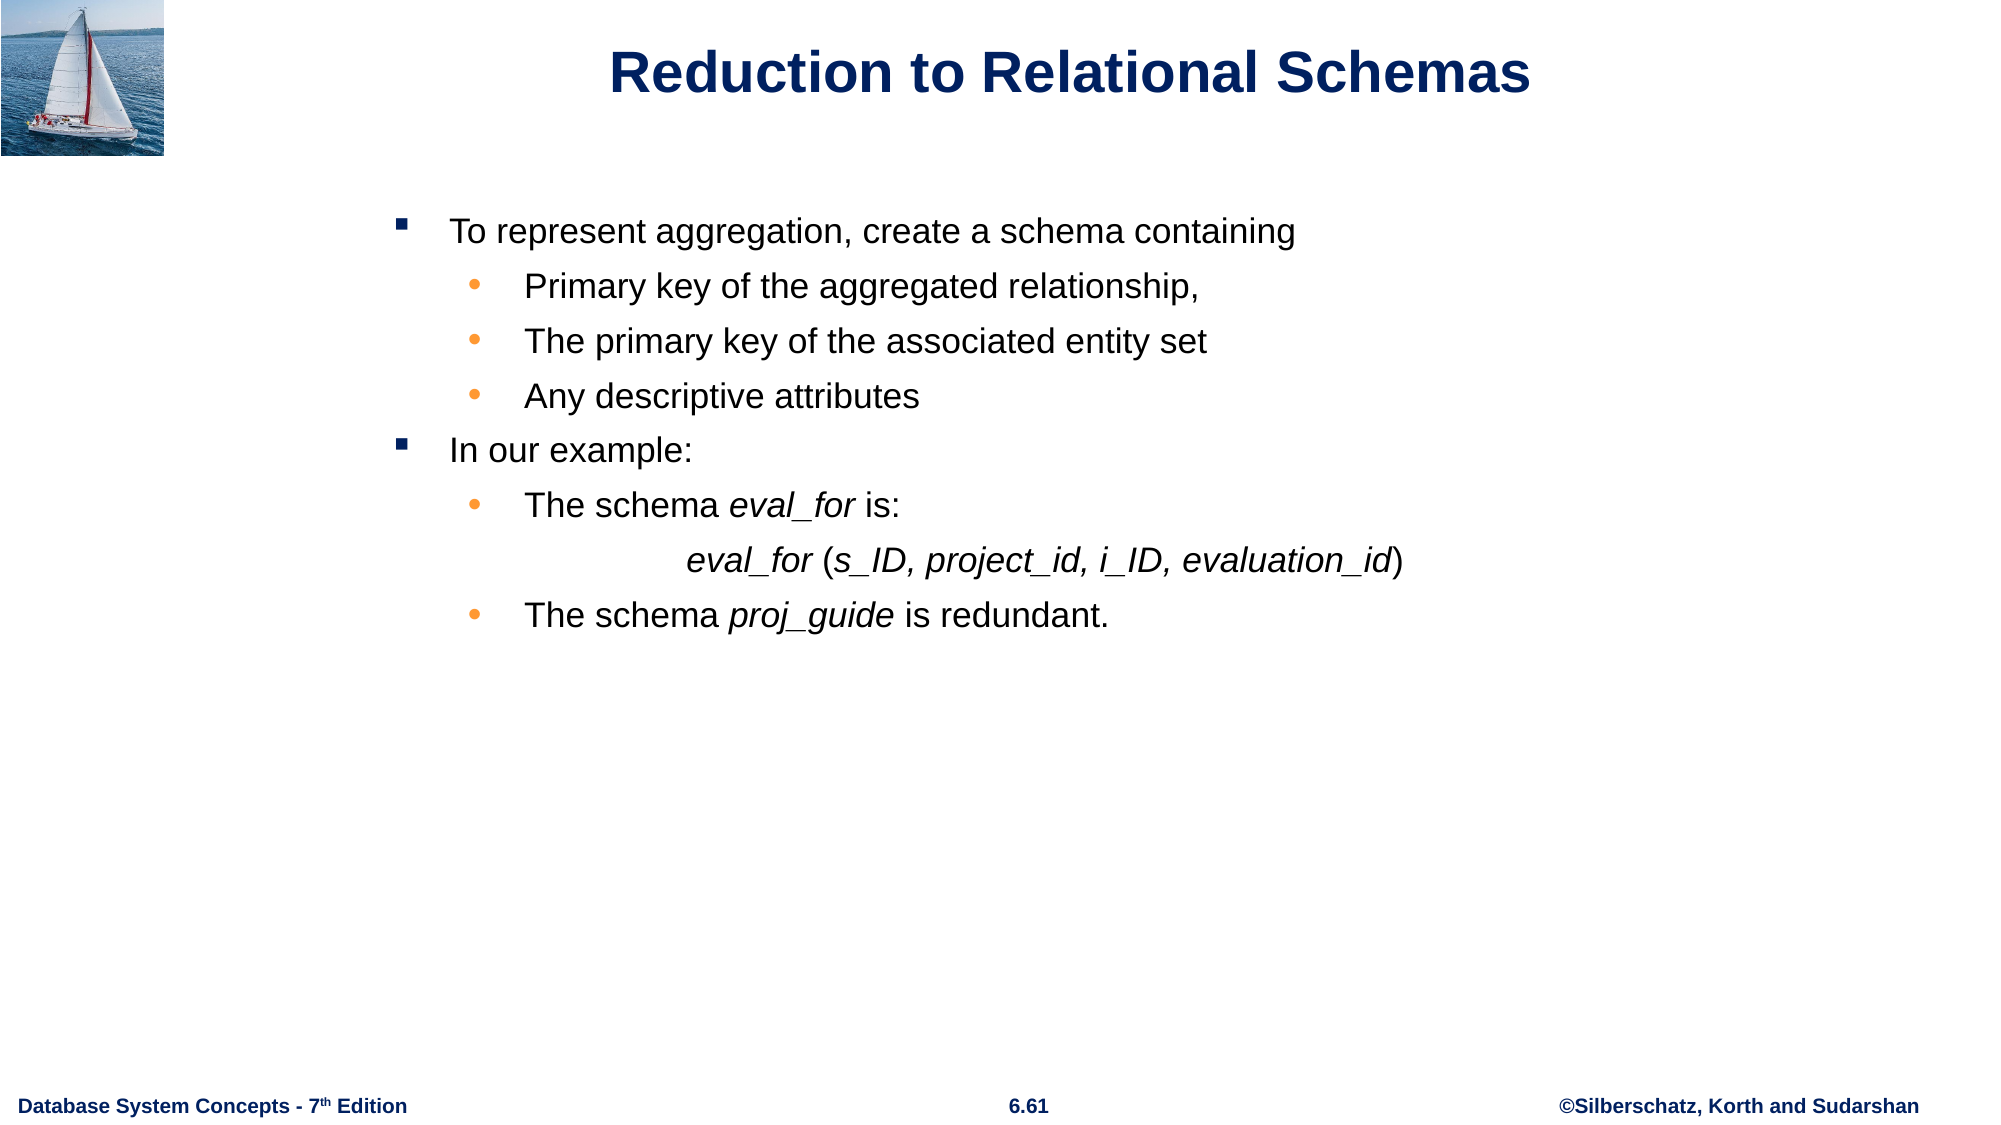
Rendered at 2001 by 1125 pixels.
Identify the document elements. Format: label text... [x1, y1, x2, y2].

text_box To represent aggregation, create a schema containing Primary key of the aggregated relationship, The primary key of the associated entity set Any descriptive attributes In our example: The schema eval_for is: eval_for (s_ID, project_id, i_ID, evaluation_id) The schema proj_guide is redundant. [378, 200, 1639, 892]
title Reduction to Relational Schemas [404, 0, 1739, 113]
picture [1, 0, 164, 156]
